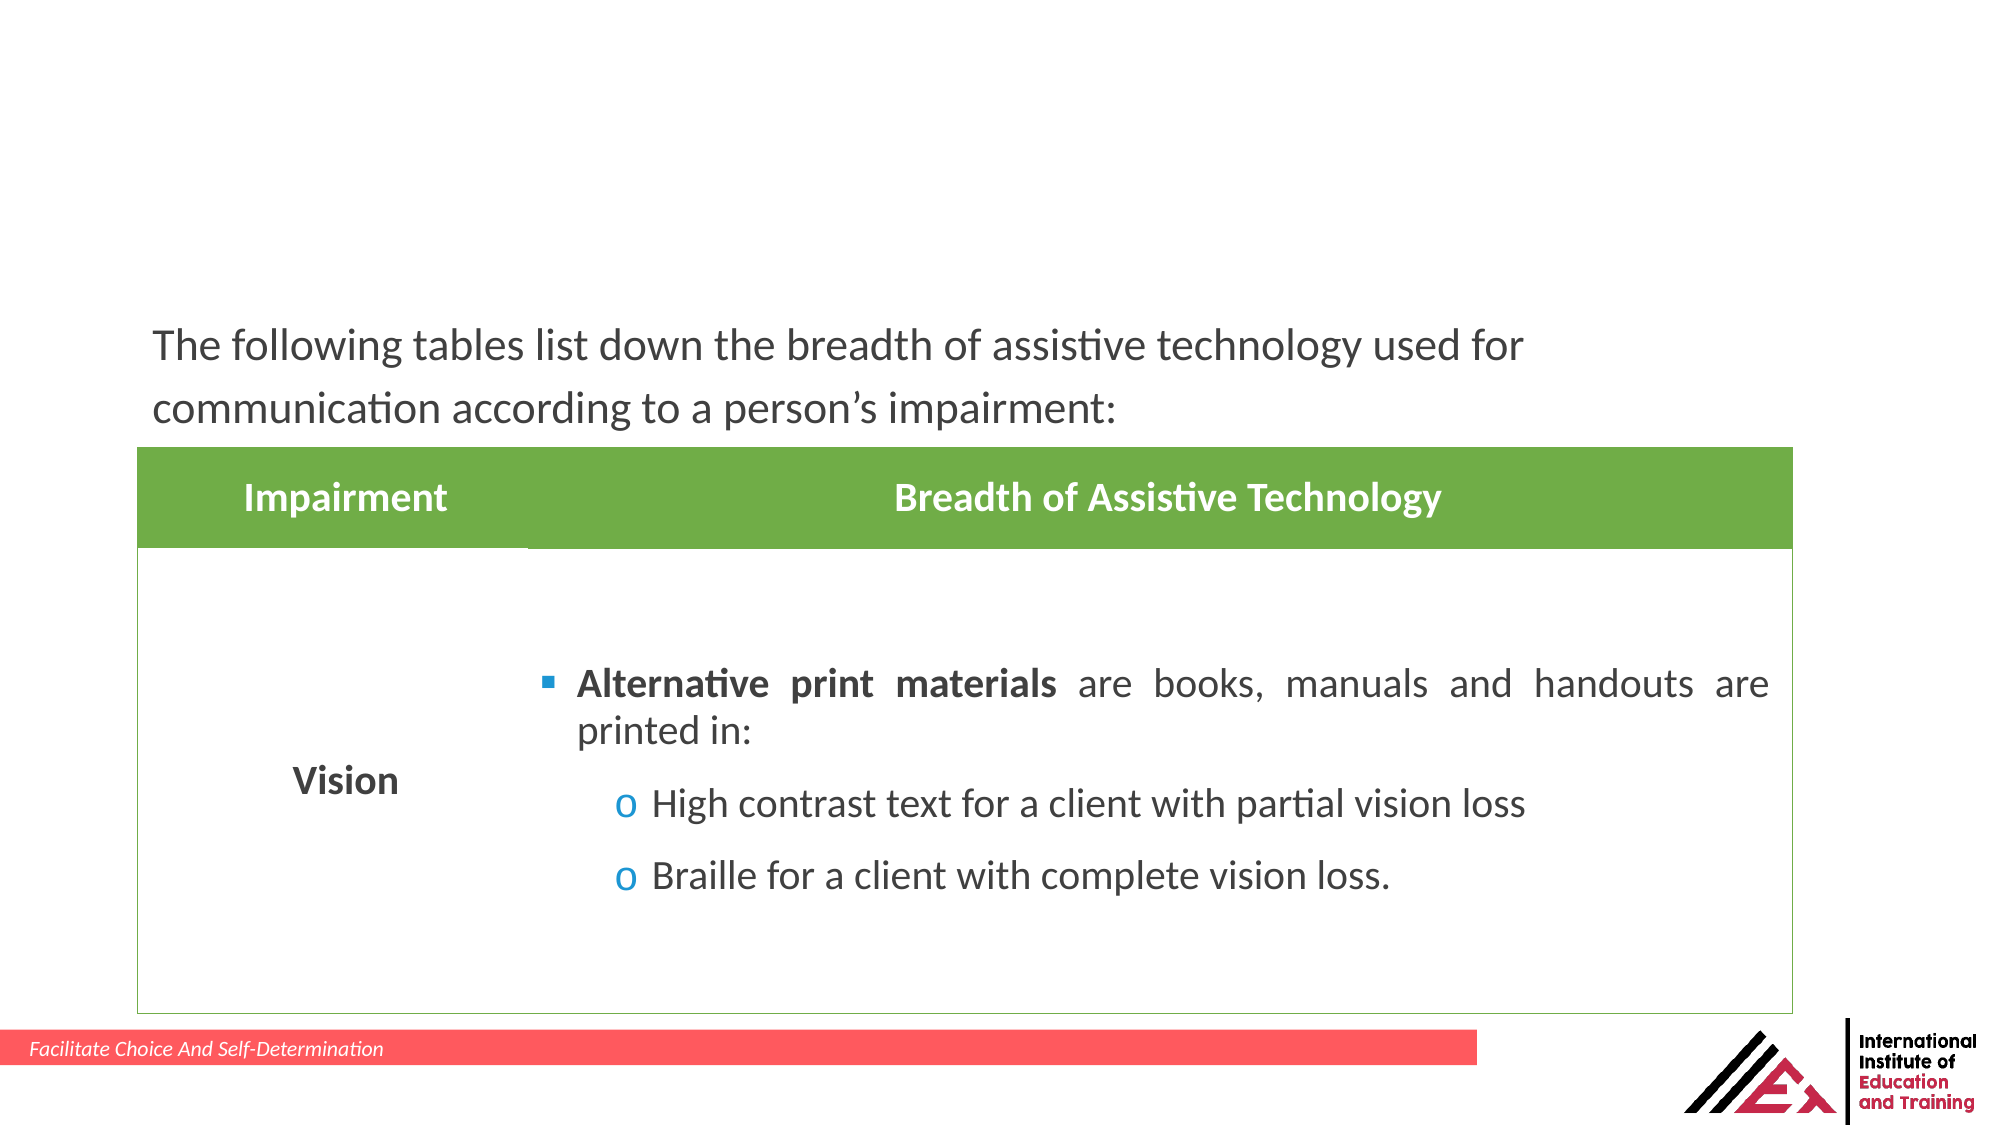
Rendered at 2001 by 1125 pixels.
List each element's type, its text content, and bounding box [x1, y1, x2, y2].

list The following tables list down the breadth of assistive technology used for communication according to a person’s impairment: [137, 299, 1793, 447]
table_header Breadth of Assistive Technology [528, 448, 1792, 548]
table_header Impairment [138, 448, 528, 548]
table_cell Alternative print materials are books, manuals and handouts are printed in: High contrast text for a client with partial vision loss Braille for a client with complete vision loss. [528, 549, 1792, 1013]
text_box Facilitate Choice And Self-Determination [0, 1029, 1478, 1066]
table_cell Vision [138, 548, 528, 1013]
picture [1683, 1018, 1976, 1125]
